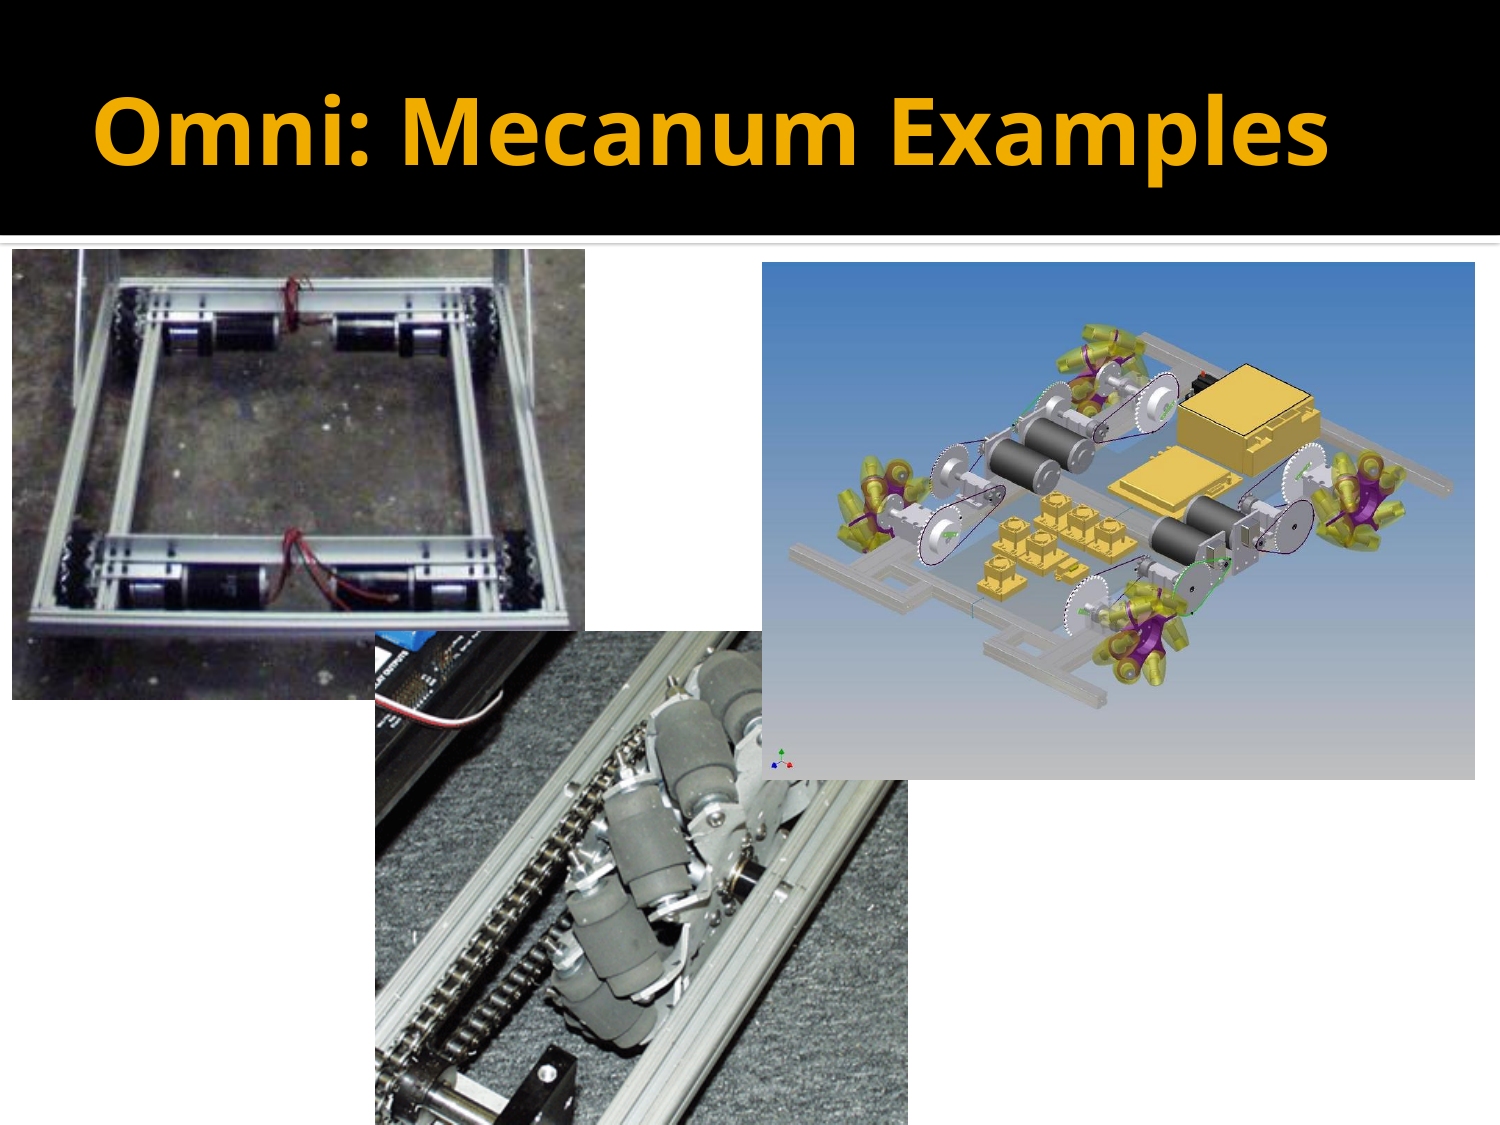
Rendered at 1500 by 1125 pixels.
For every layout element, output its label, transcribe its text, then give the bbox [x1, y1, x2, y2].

picture [12, 249, 1475, 1125]
title Omni: Mecanum Examples [75, 25, 1425, 231]
